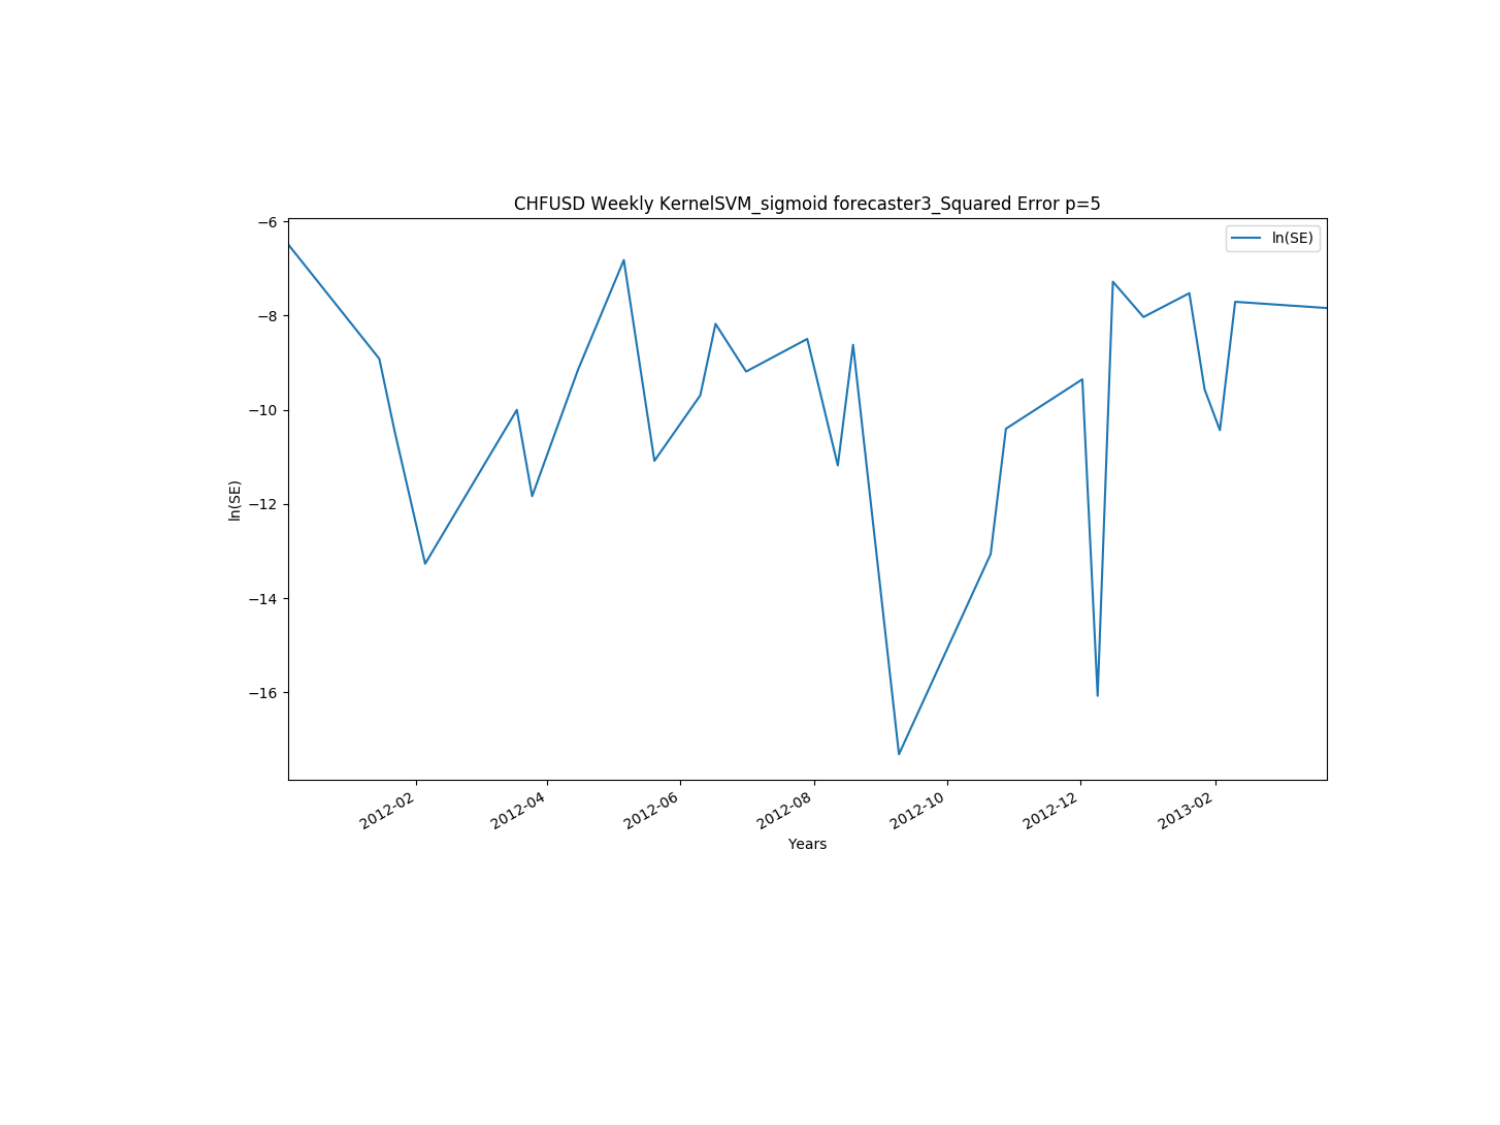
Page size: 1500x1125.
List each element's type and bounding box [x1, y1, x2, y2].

picture [119, 119, 1461, 946]
